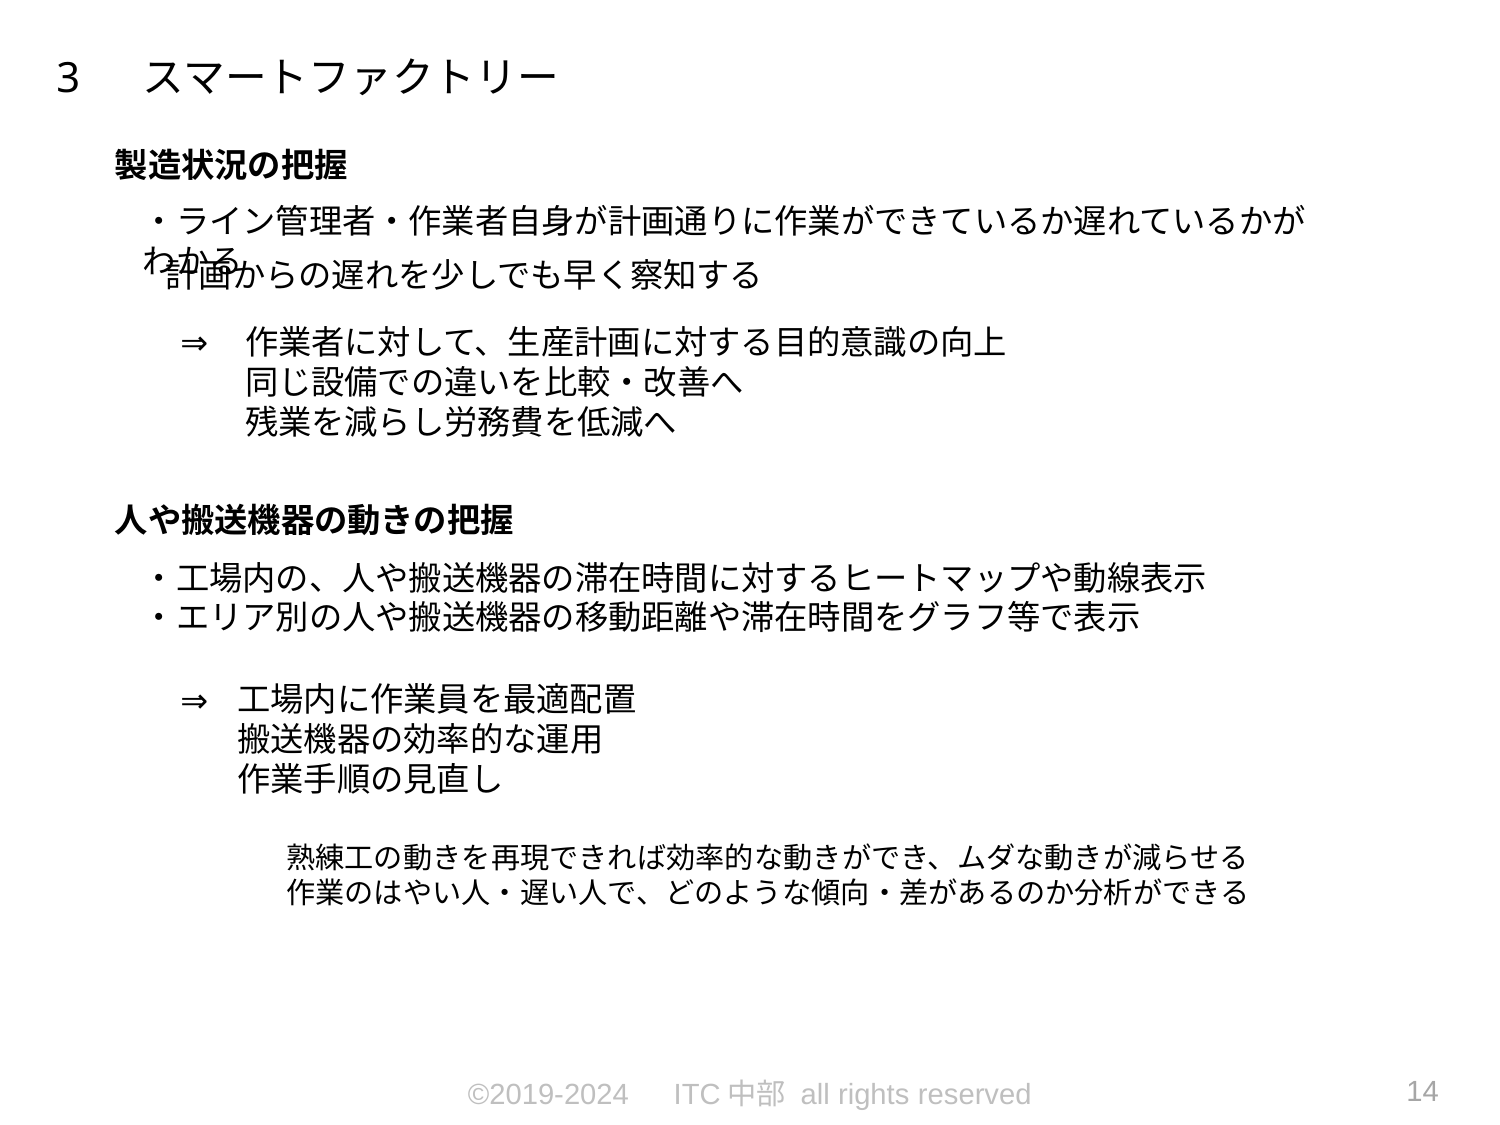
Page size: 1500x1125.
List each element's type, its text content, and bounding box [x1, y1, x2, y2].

text_box 製造状況の把握 [100, 137, 396, 192]
text_box 3 スマートファクトリー [41, 35, 750, 117]
text_box 熟練工の動きを再現できれば効率的な動きができ、ムダな動きが減らせる 作業のはやい人・遅い人で、どのような傾向・差があるのか分析ができる [271, 832, 1270, 918]
text_box ⇒ [165, 671, 223, 727]
text_box ⇒ [165, 314, 223, 369]
text_box ・ライン管理者・作業者自身が計画通りに作業ができているか遅れているかがわかる [128, 192, 1353, 247]
text_box ・工場内の、人や搬送機器の滞在時間に対するヒートマップや動線表示 ・エリア別の人や搬送機器の移動距離や滞在時間をグラフ等で表示 [128, 549, 1353, 644]
text_box 工場内に作業員を最適配置 搬送機器の効率的な運用 作業手順の見直し [222, 670, 1038, 806]
text_box 人や搬送機器の動きの把握 [100, 491, 680, 547]
text_box 作業者に対して、生産計画に対する目的意識の向上 同じ設備での違いを比較・改善へ 残業を減らし労務費を低減へ [230, 314, 1046, 449]
text_box 計画からの遅れを少しでも早く察知する [128, 247, 1353, 302]
